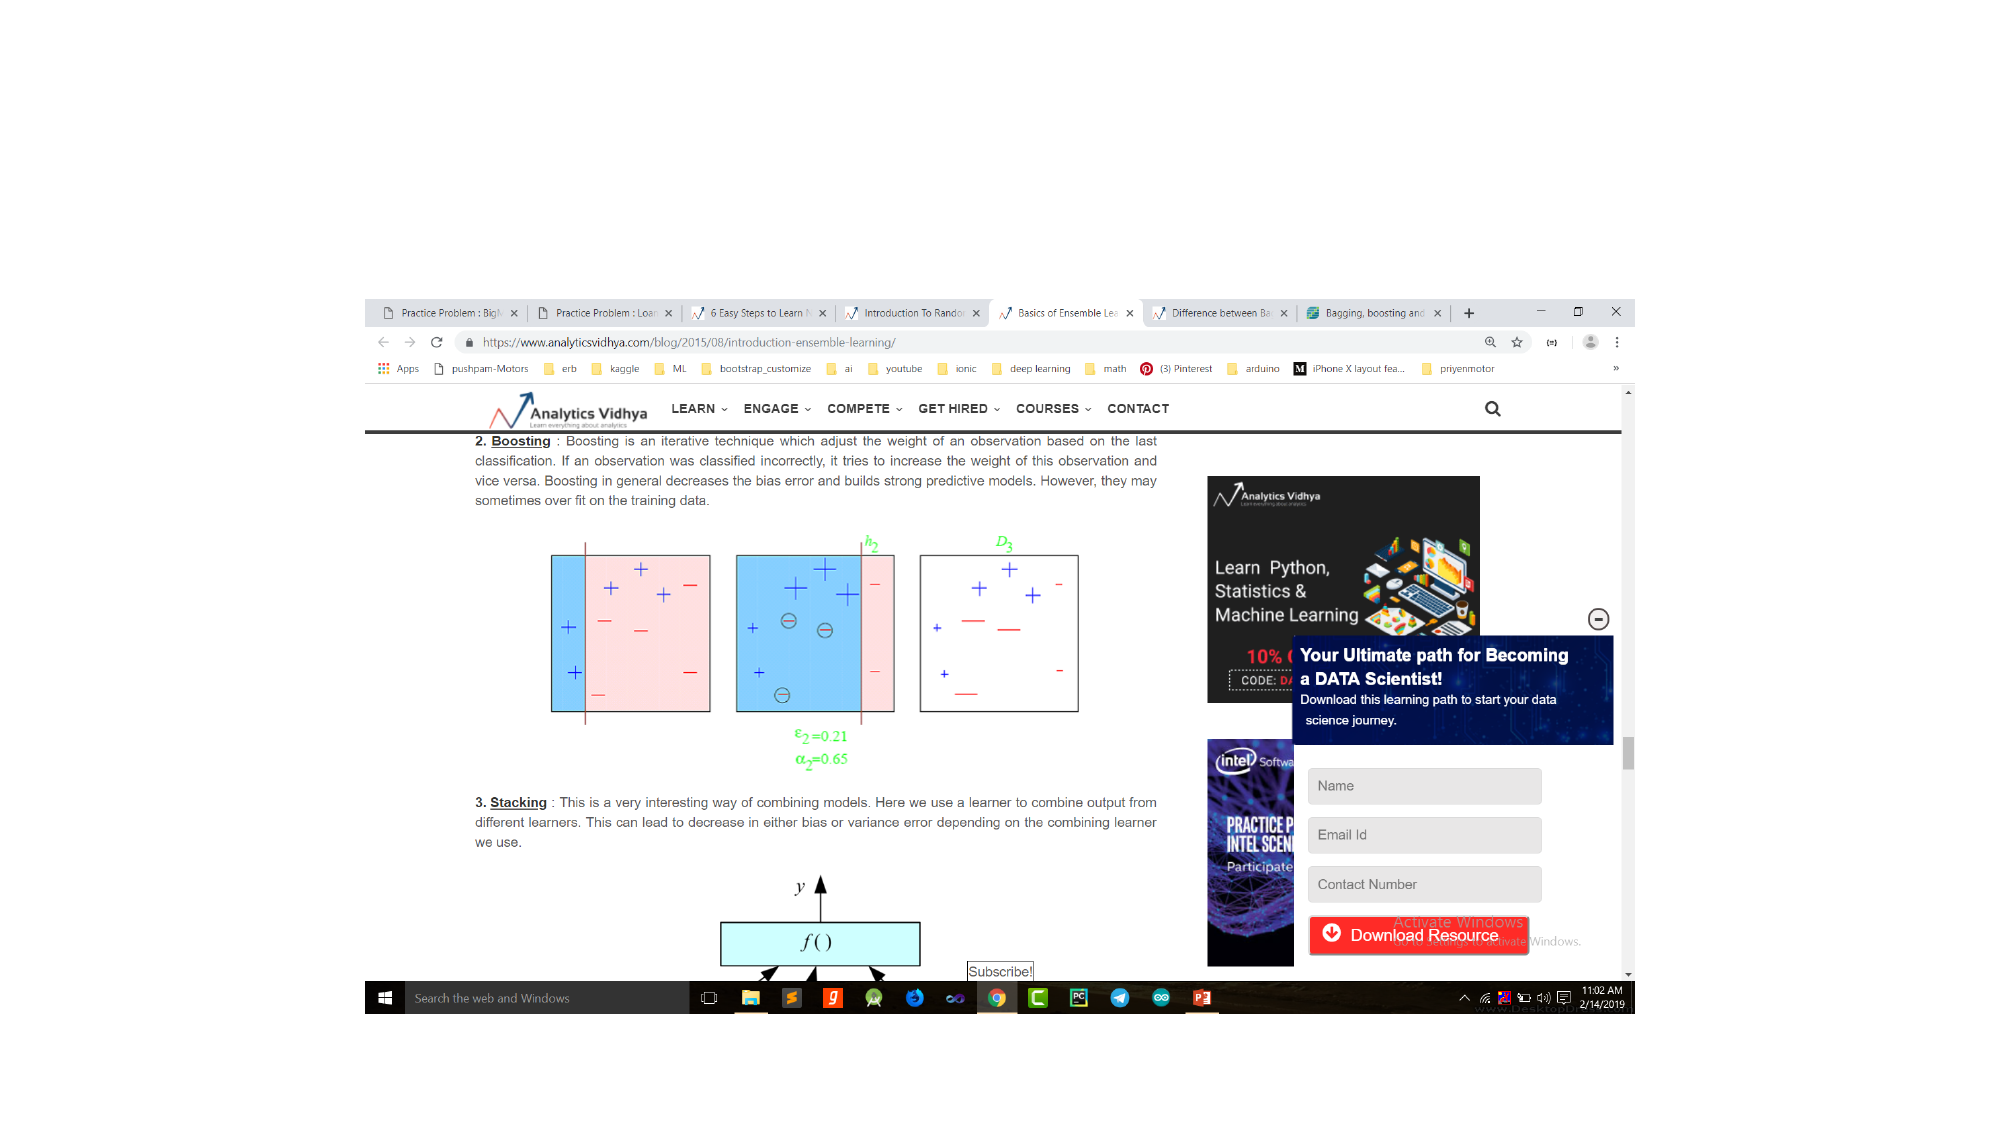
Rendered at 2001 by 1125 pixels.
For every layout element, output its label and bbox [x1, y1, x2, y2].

list [365, 299, 1635, 1014]
